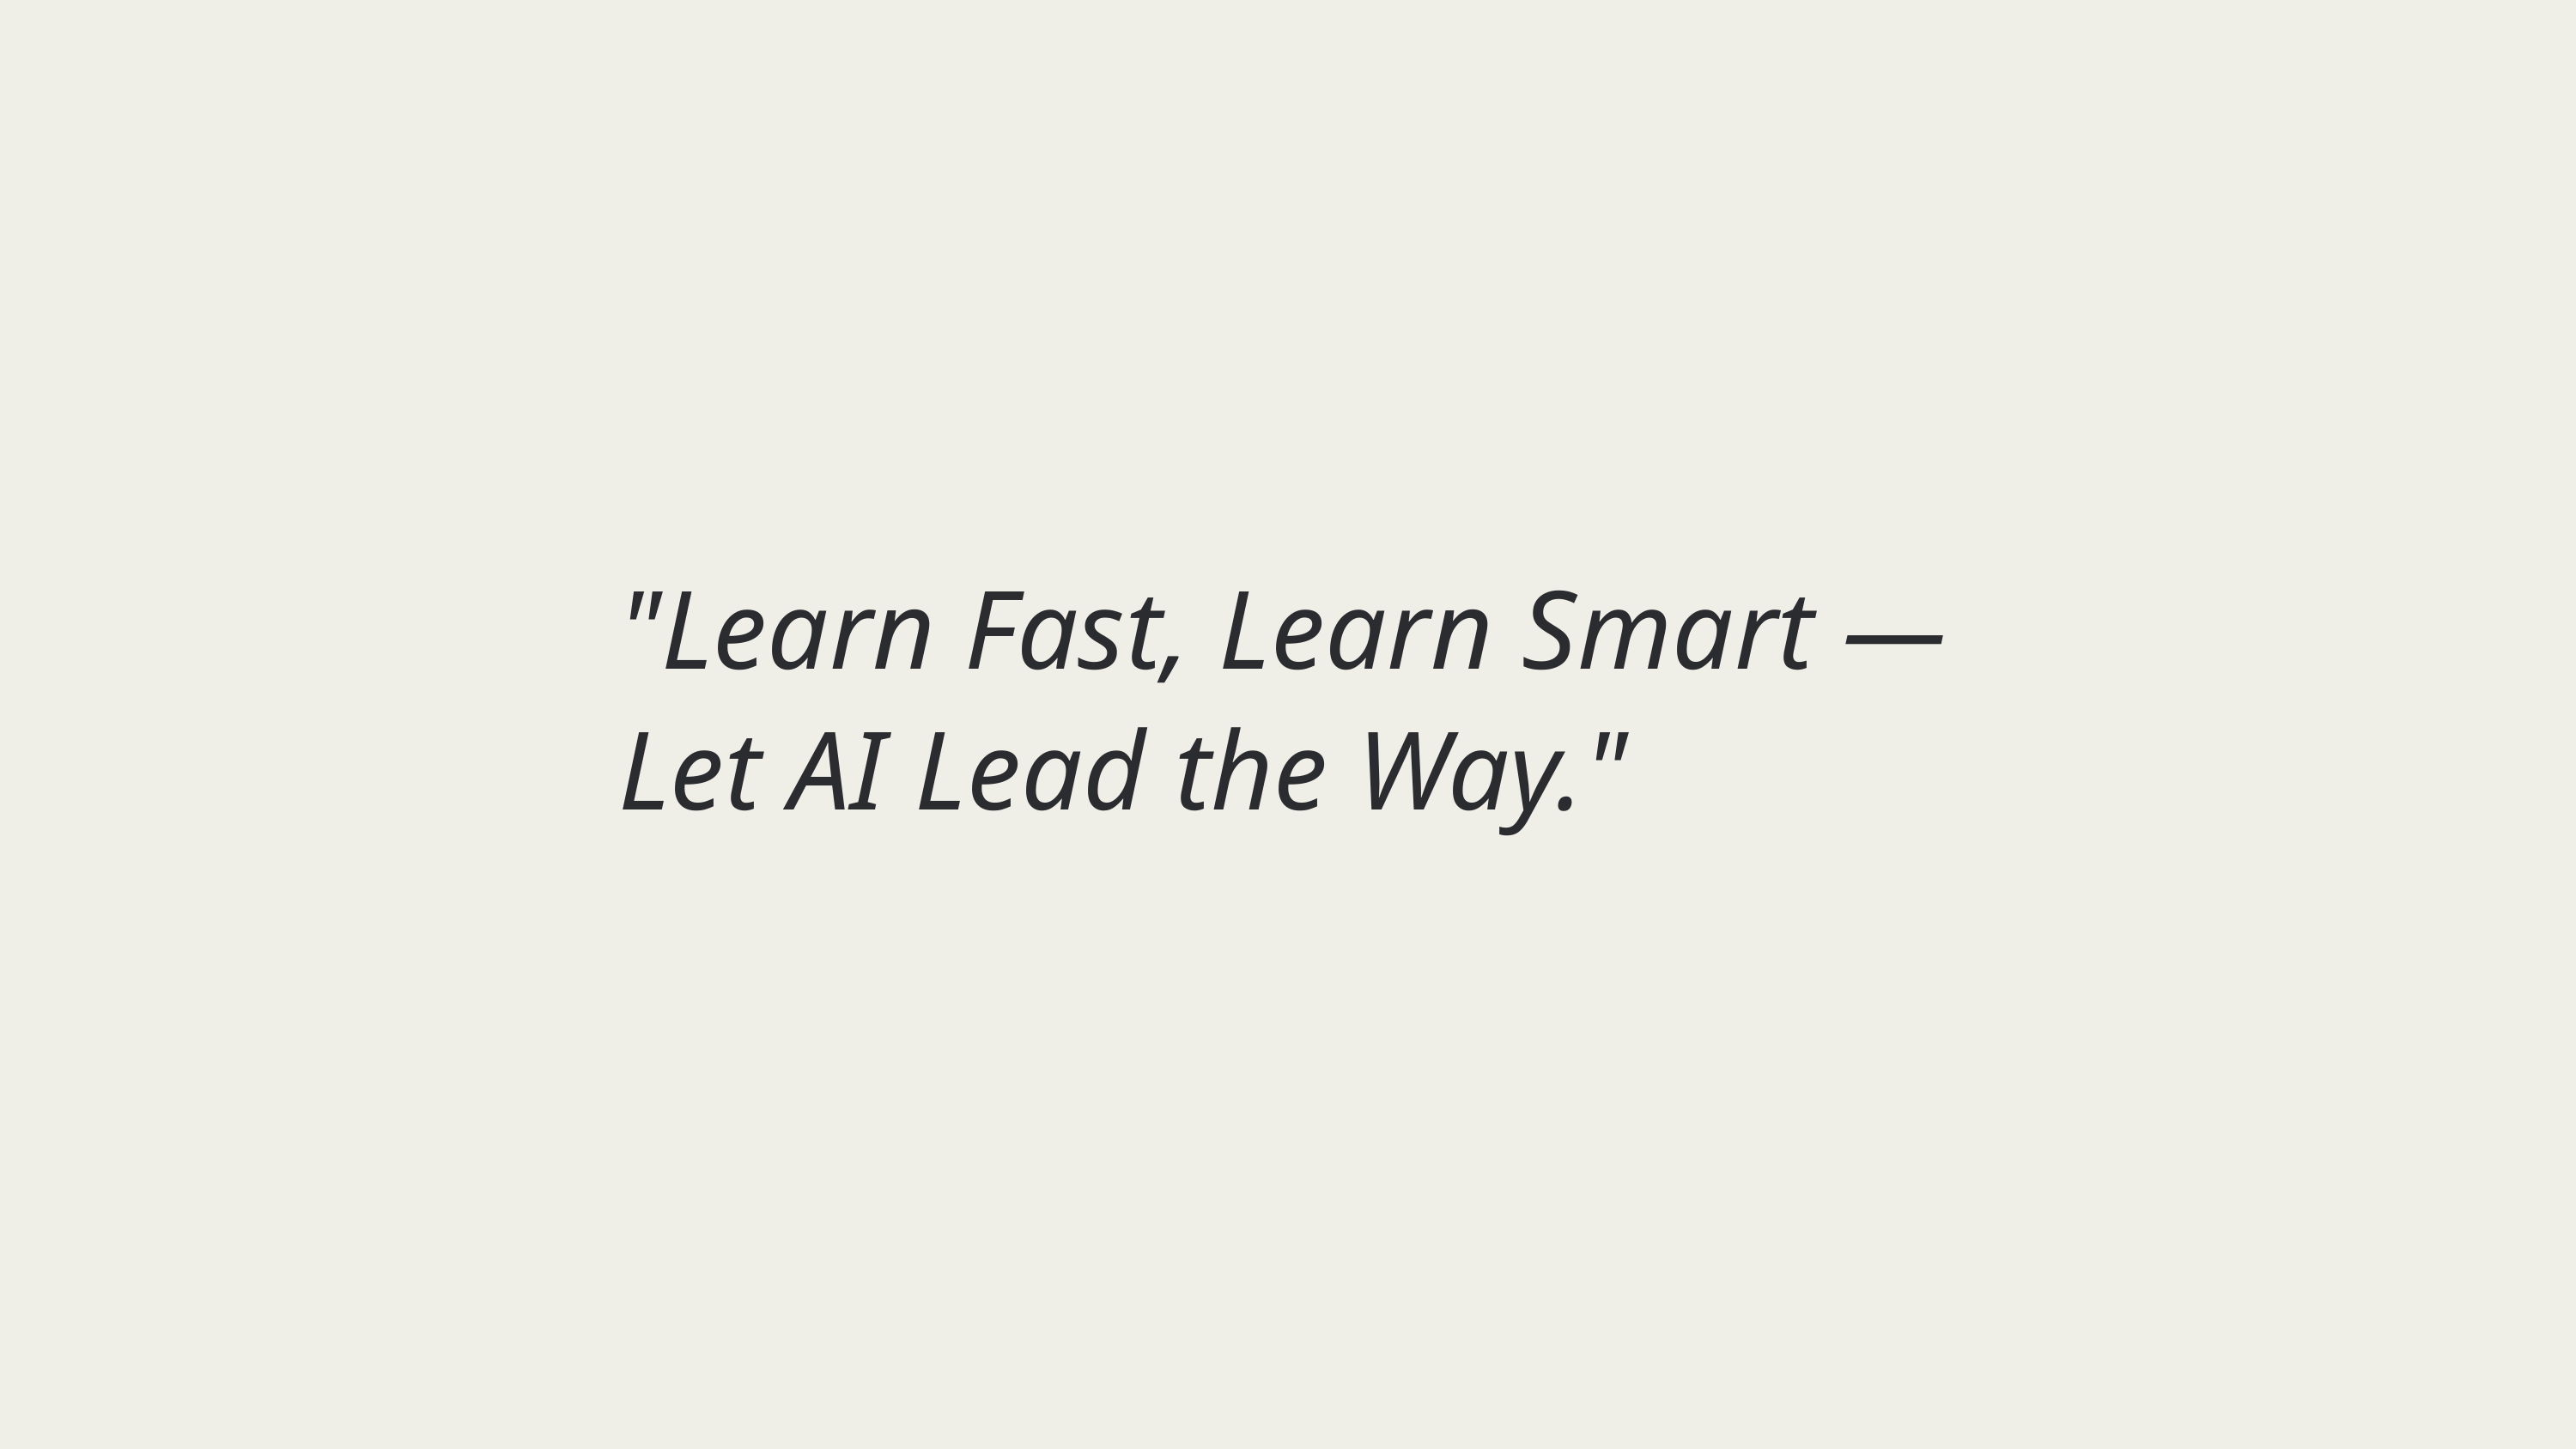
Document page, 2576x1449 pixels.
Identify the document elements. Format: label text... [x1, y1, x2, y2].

text_box "Learn Fast, Learn Smart — Let AI Lead the Way." [617, 550, 1958, 832]
